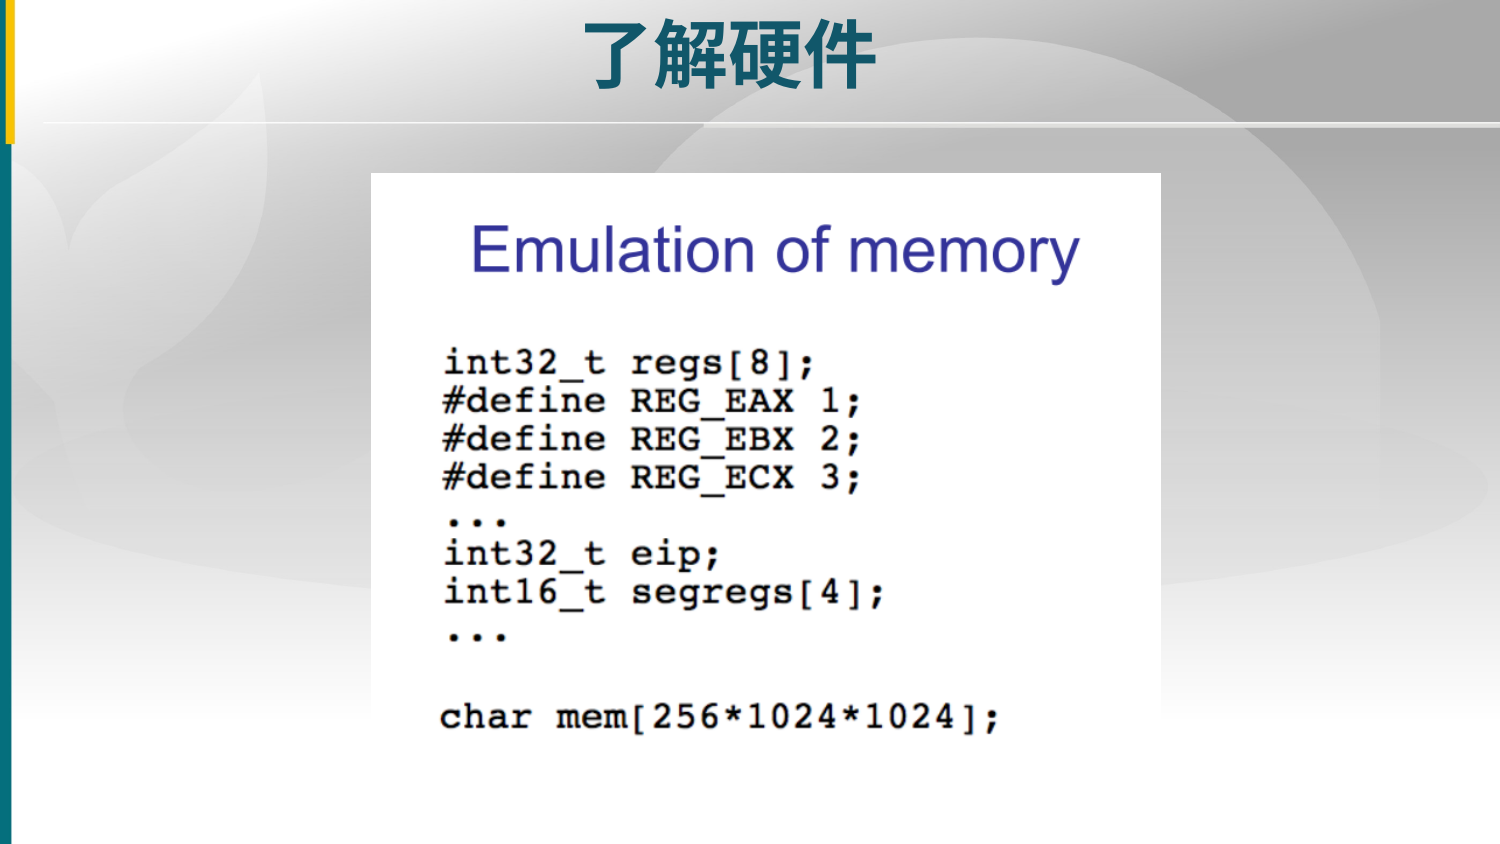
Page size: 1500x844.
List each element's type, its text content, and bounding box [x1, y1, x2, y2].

title 了解硬件 [53, 0, 1404, 141]
picture [0, 0, 1500, 844]
